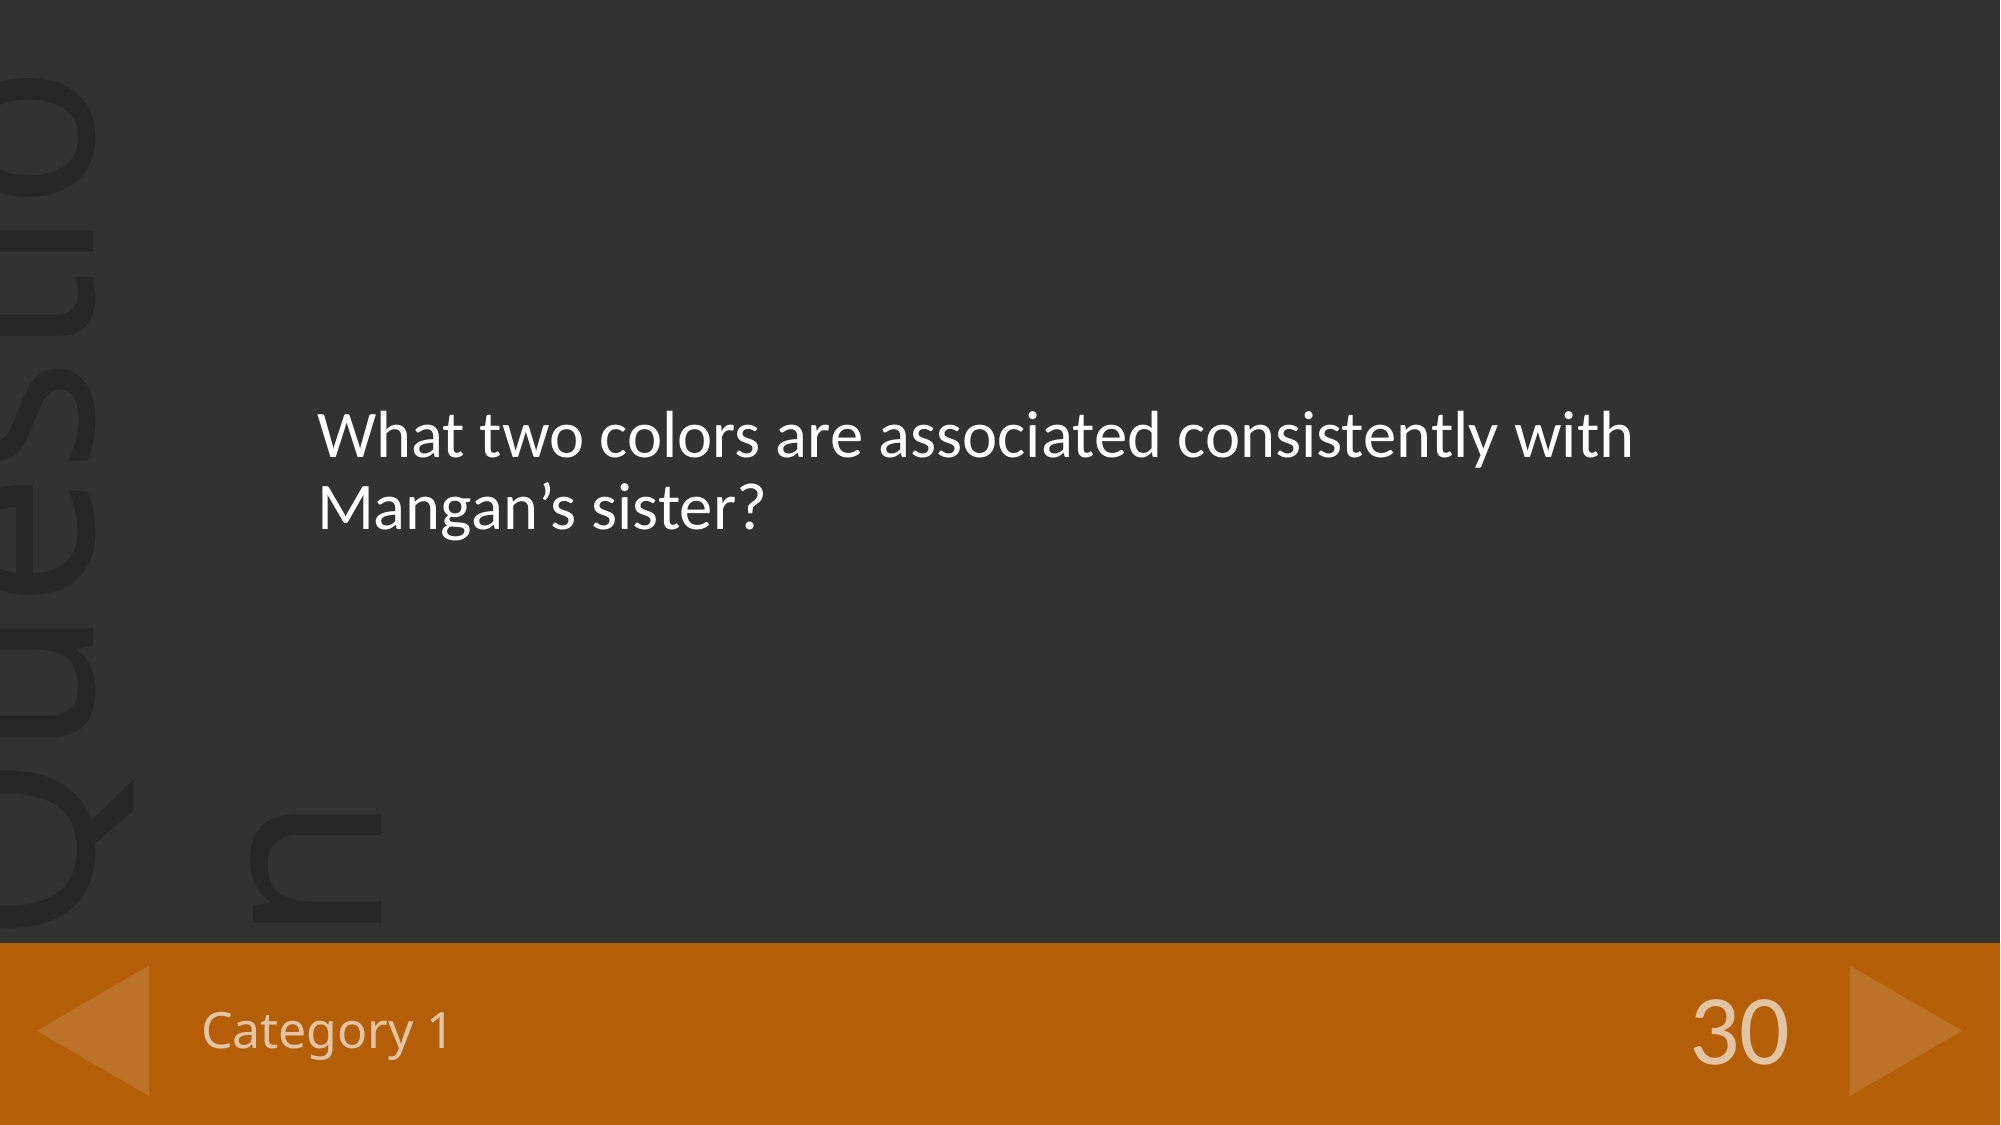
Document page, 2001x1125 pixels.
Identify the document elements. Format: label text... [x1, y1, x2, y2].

list What two colors are associated consistently with Mangan’s sister? [302, 307, 1760, 636]
title Category 1 [185, 967, 1494, 1097]
list 30 [1494, 967, 1806, 1097]
